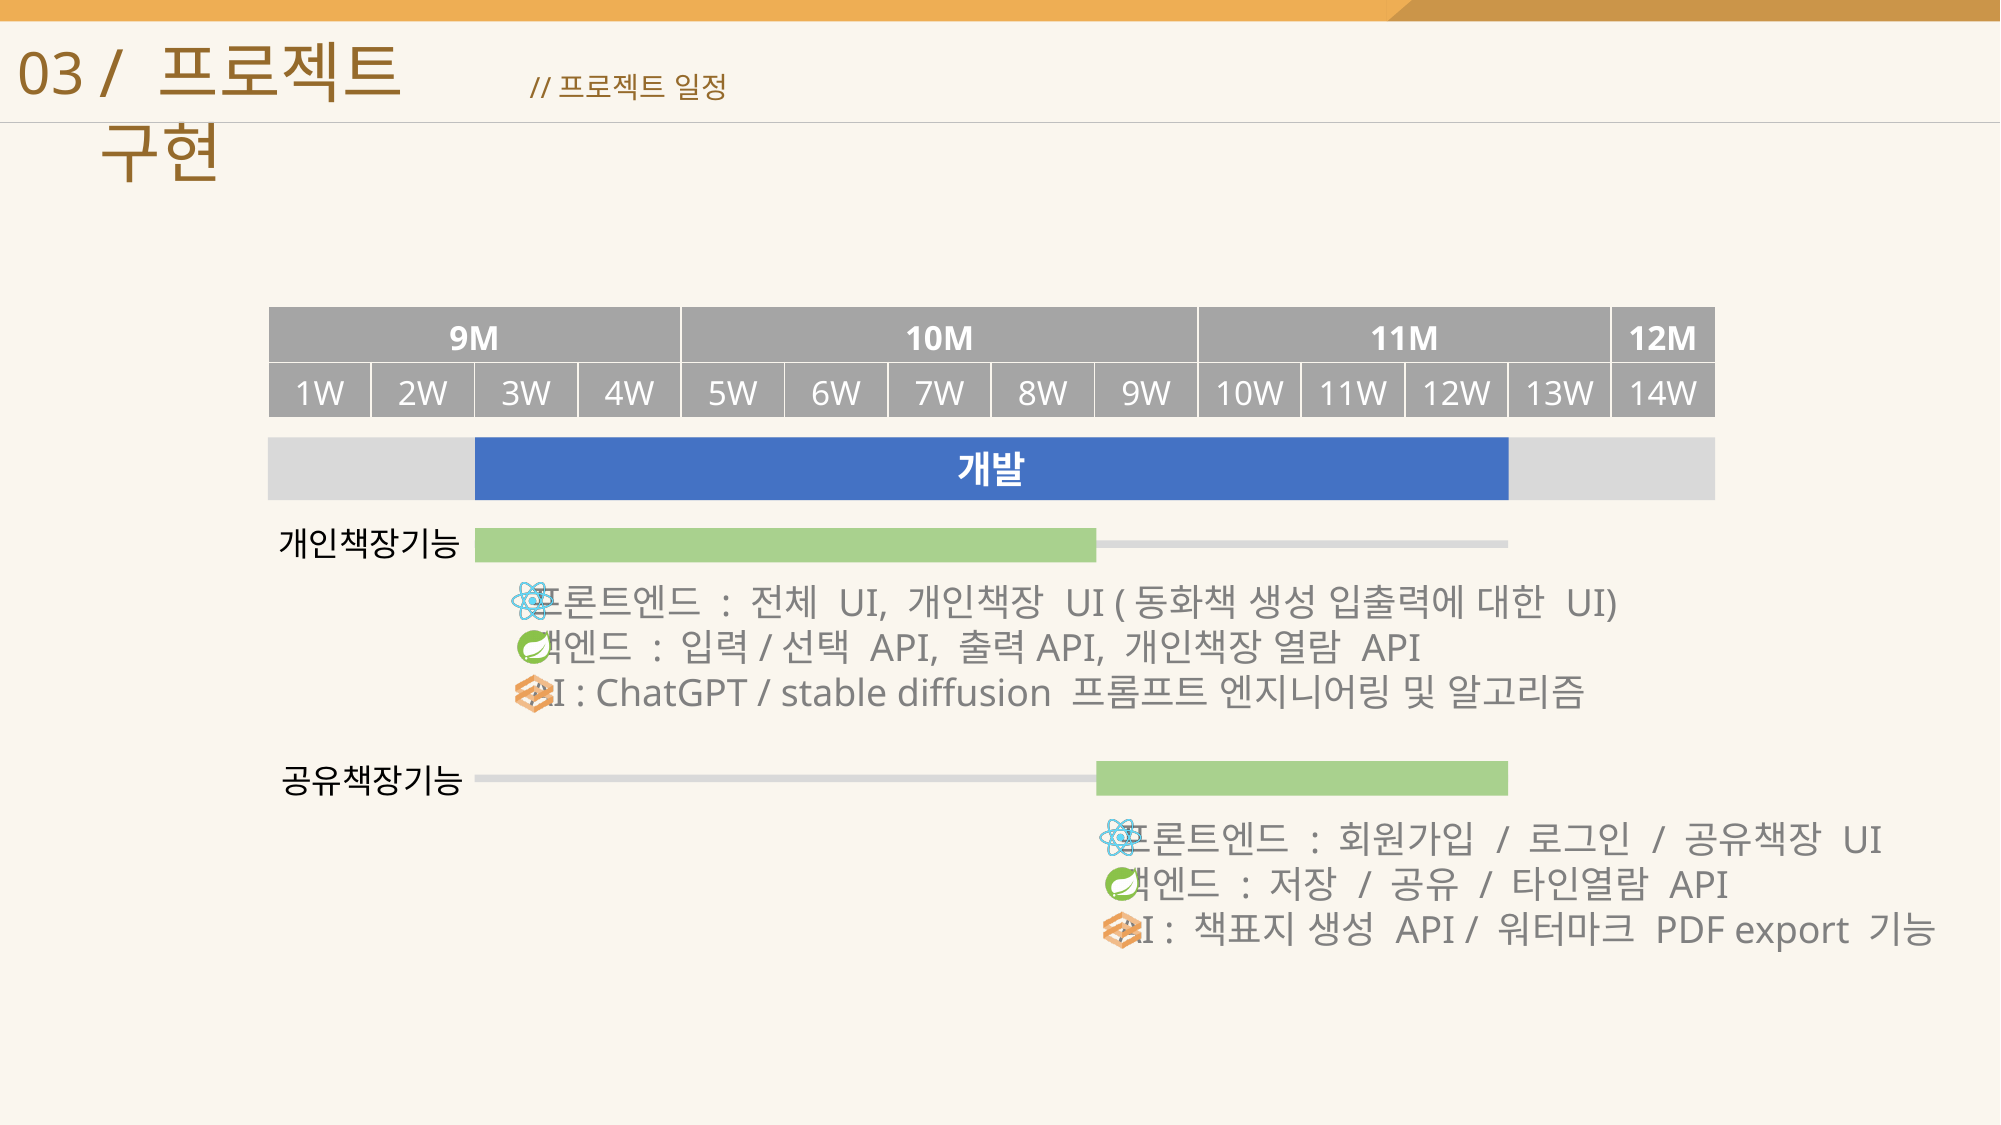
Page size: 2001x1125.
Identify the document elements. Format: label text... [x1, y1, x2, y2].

table_cell 3W [475, 363, 577, 417]
table_cell 10W [1199, 363, 1300, 417]
table_cell 12W [1406, 363, 1507, 417]
table_header 9M [269, 307, 680, 362]
text_box [1095, 760, 1509, 797]
table_cell 14W [1612, 363, 1715, 417]
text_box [1099, 808, 1917, 961]
table_header 12M [1612, 307, 1715, 362]
text_box 개인책장기능 [263, 516, 476, 571]
table_cell 13W [1509, 363, 1610, 417]
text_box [511, 572, 1596, 724]
text_box [474, 774, 1095, 783]
table_cell 2W [372, 363, 474, 417]
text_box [0, 23, 551, 120]
table_cell 6W [785, 363, 887, 417]
table_cell 1W [269, 363, 370, 417]
table_cell 8W [992, 363, 1094, 417]
text_box [1510, 436, 1716, 501]
text_box [1097, 539, 1509, 549]
table_header 11M [1199, 307, 1610, 362]
table_cell 5W [682, 363, 784, 417]
table_cell 9W [1095, 363, 1197, 417]
text_box //프로젝트 일정 [551, 62, 744, 112]
text_box 개발 [474, 436, 1510, 501]
table_header 10M [682, 307, 1197, 362]
table_cell 7W [889, 363, 990, 417]
table_cell 4W [579, 363, 680, 417]
text_box [474, 527, 1097, 563]
text_box 공유책장기능 [266, 753, 480, 808]
table_cell 11W [1302, 363, 1404, 417]
text_box [267, 436, 474, 501]
